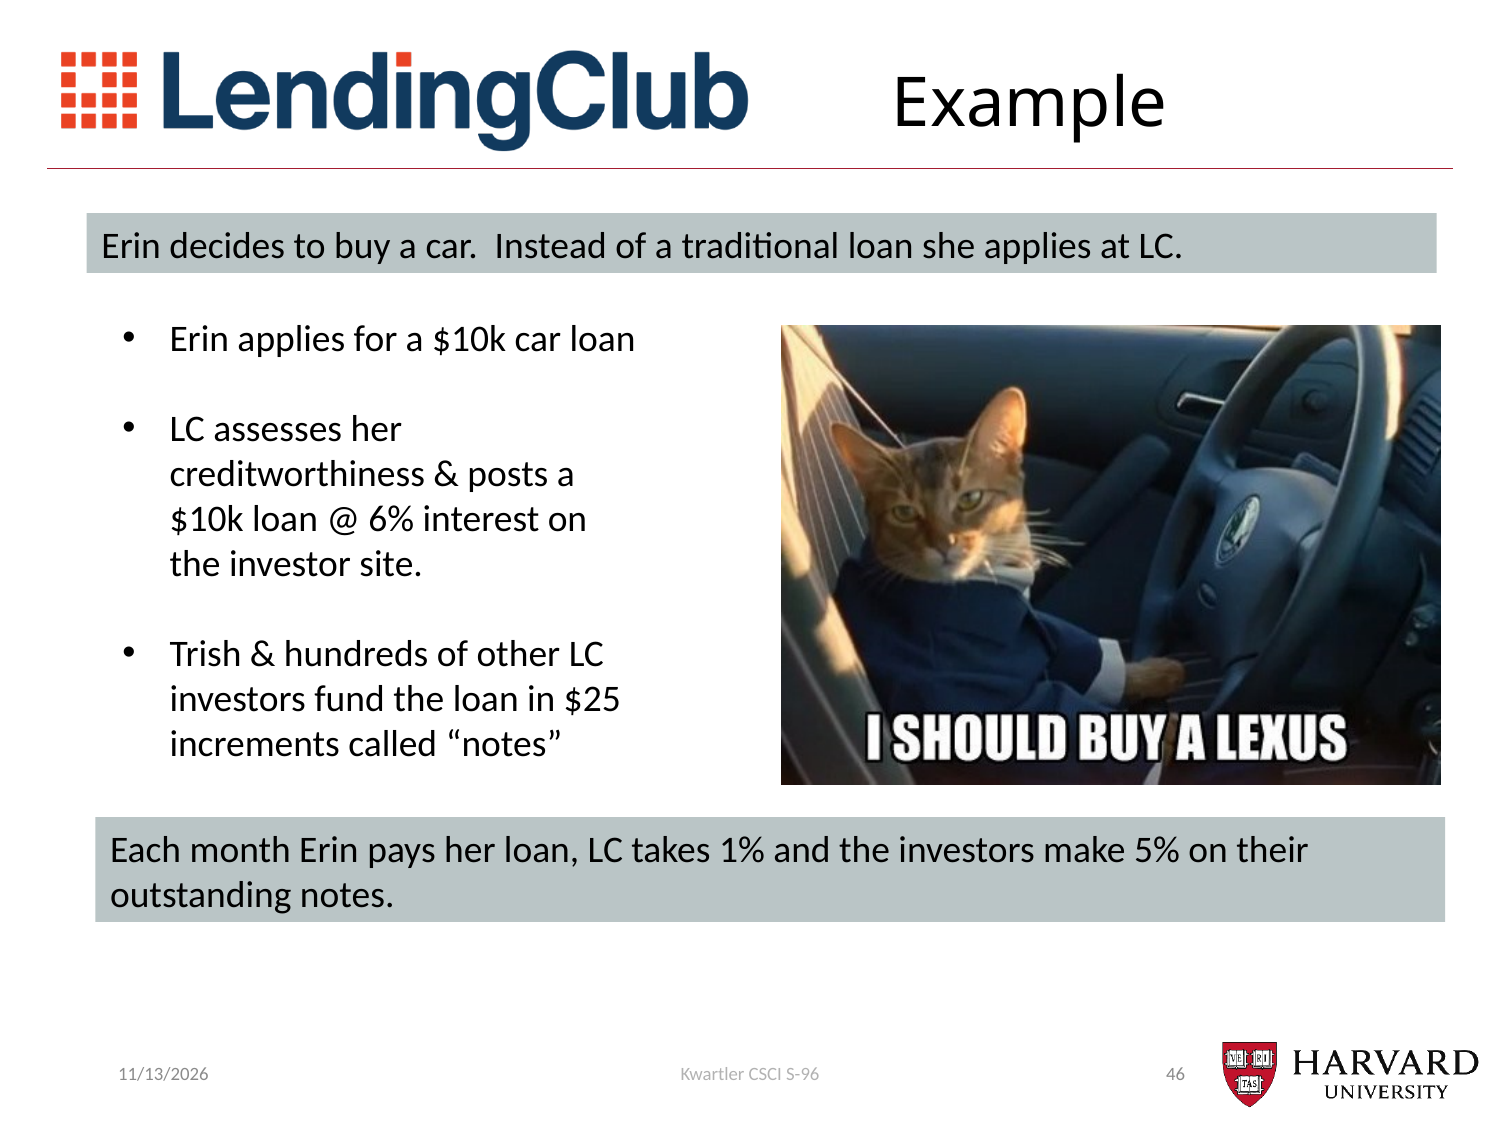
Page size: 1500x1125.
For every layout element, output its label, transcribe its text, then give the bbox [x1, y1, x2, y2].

picture [1200, 1024, 1500, 1125]
footer Kwartler CSCI S-96 [496, 1042, 1004, 1103]
text_box Erin applies for a $10k car loan LC assesses her creditworthiness & posts a $10k loan @ 6% interest on the investor site. Trish & hundreds of other LC investors fund the loan in $25 increments called “notes” [107, 306, 654, 772]
text_box Erin decides to buy a car. Instead of a traditional loan she applies at LC. [86, 213, 1437, 273]
picture [52, 49, 755, 158]
title Example [755, 59, 1397, 157]
picture [781, 325, 1441, 785]
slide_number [103, 1042, 441, 1103]
slide_number 46 [1059, 1042, 1200, 1103]
text_box Each month Erin pays her loan, LC takes 1% and the investors make 5% on their outstanding notes. [95, 817, 1446, 922]
